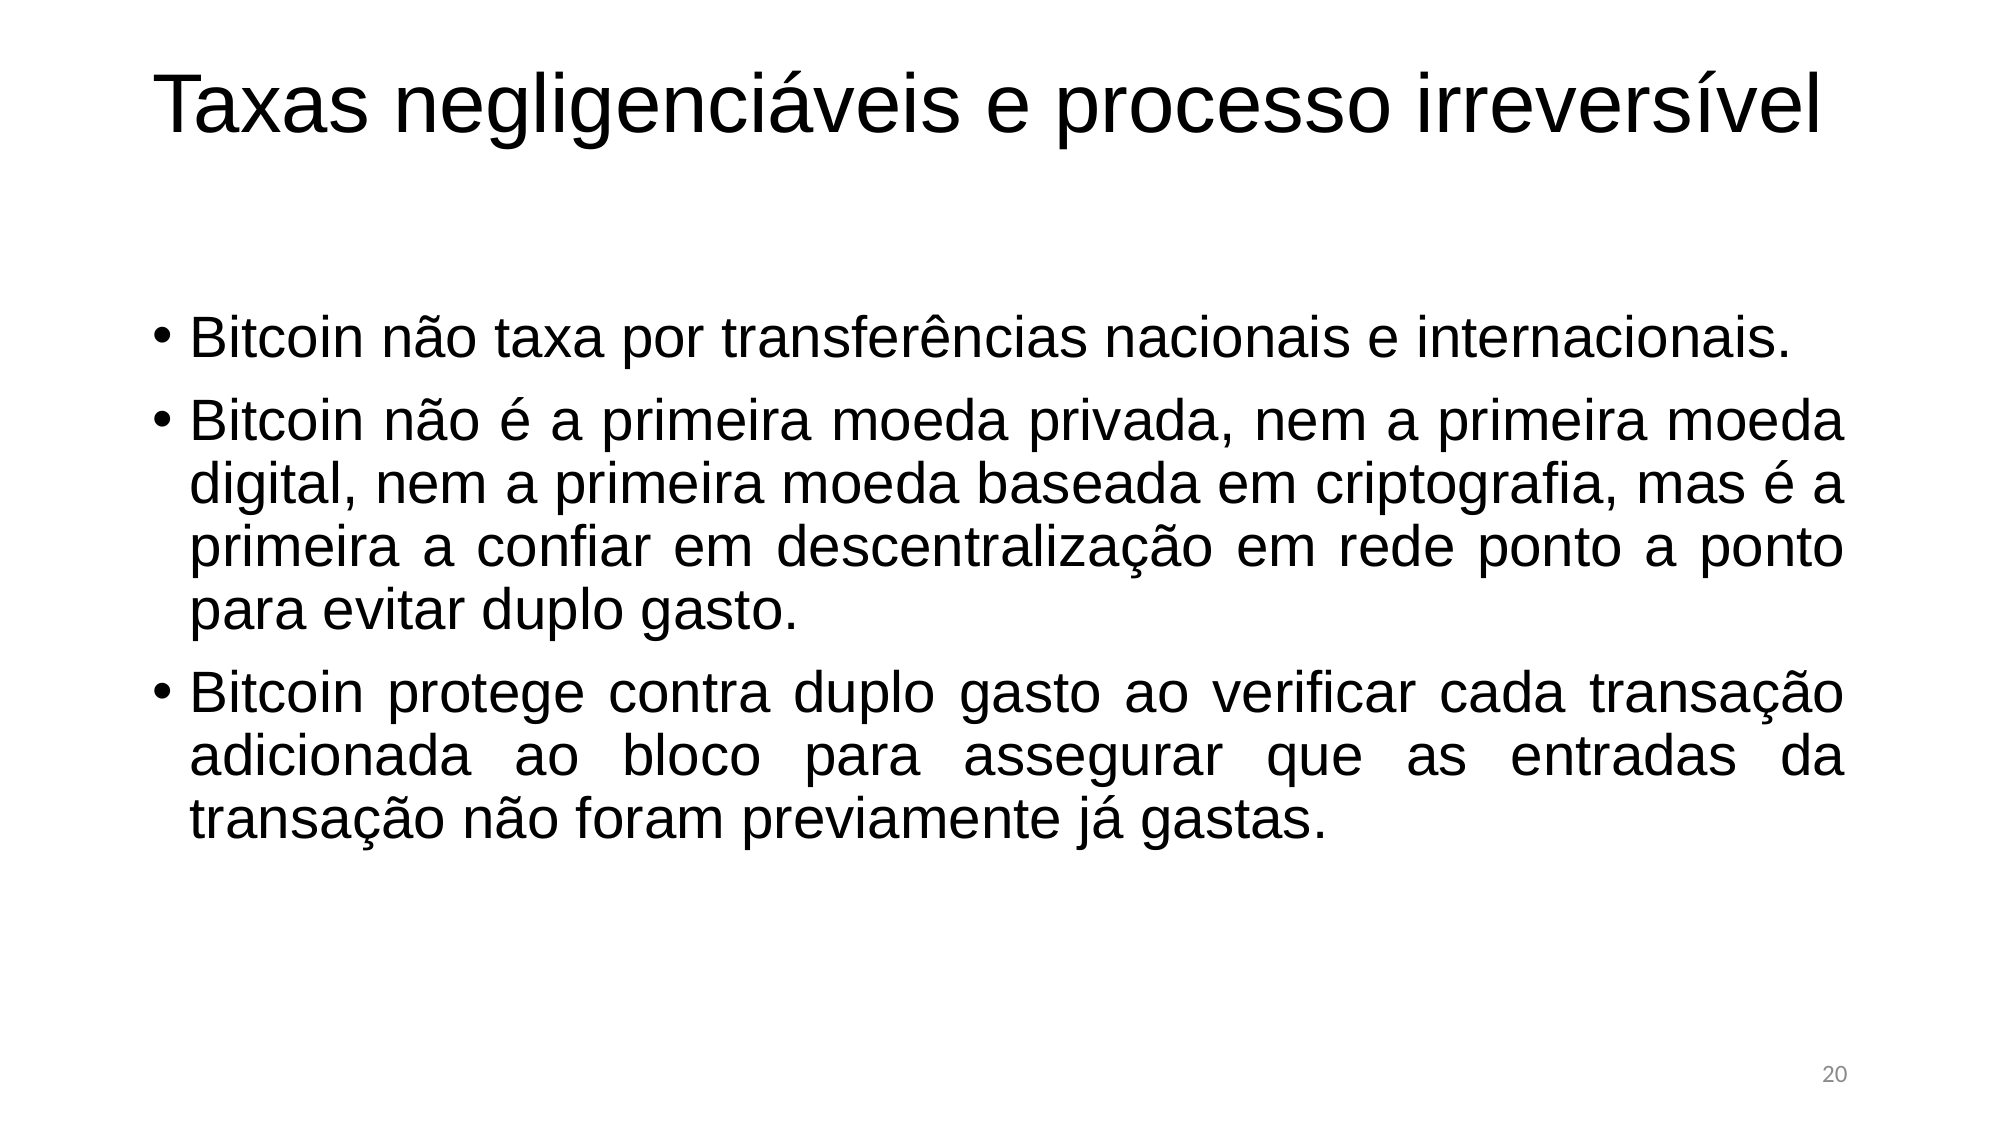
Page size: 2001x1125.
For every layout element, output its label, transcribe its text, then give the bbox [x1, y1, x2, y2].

text_box Bitcoin não taxa por transferências nacionais e internacionais. Bitcoin não é a primeira moeda privada, nem a primeira moeda digital, nem a primeira moeda baseada em criptografia, mas é a primeira a confiar em descentralização em rede ponto a ponto para evitar duplo gasto. Bitcoin protege contra duplo gasto ao verificar cada transação adicionada ao bloco para assegurar que as entradas da transação não foram previamente já gastas. [137, 299, 1863, 1014]
text_box Taxas negligenciáveis e processo irreversível [137, 45, 1863, 167]
text_box 20 [1412, 1042, 1863, 1103]
